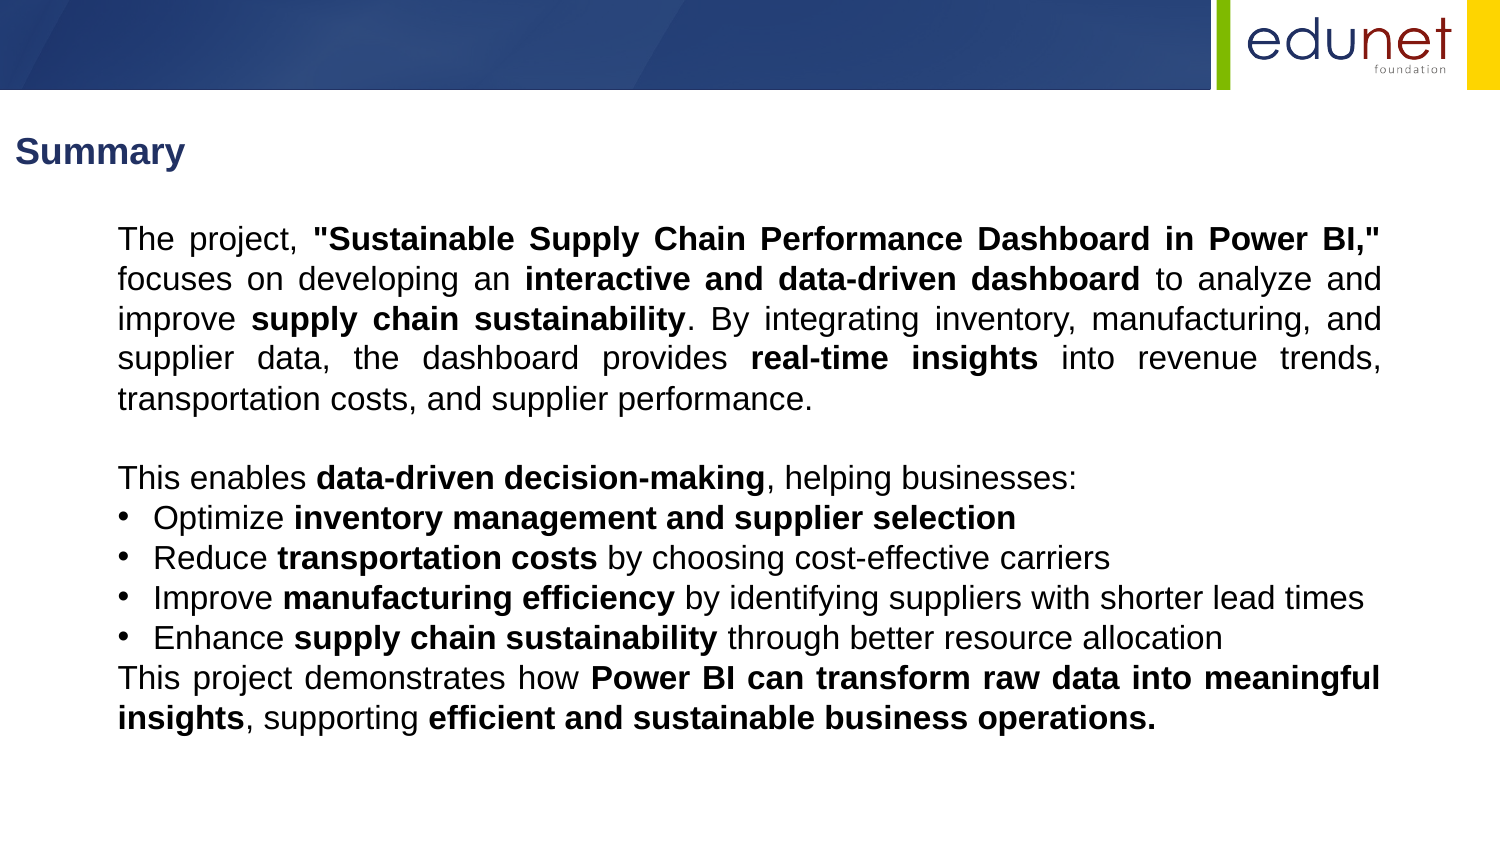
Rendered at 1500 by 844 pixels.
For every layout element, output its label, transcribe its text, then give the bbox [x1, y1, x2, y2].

title Summary [0, 111, 801, 165]
text_box The project, "Sustainable Supply Chain Performance Dashboard in Power BI," focuses on developing an interactive and data-driven dashboard to analyze and improve supply chain sustainability. By integrating inventory, manufacturing, and supplier data, the dashboard provides real-time insights into revenue trends, transportation costs, and supplier performance. This enables data-driven decision-making, helping businesses: Optimize inventory management and supplier selection Reduce transportation costs by choosing cost-effective carriers Improve manufacturing efficiency by identifying suppliers with shorter lead times Enhance supply chain sustainability through better resource allocation This project demonstrates how Power BI can transform raw data into meaningful insights, supporting efficient and sustainable business operations. [102, 209, 1397, 744]
picture [1239, 9, 1461, 81]
